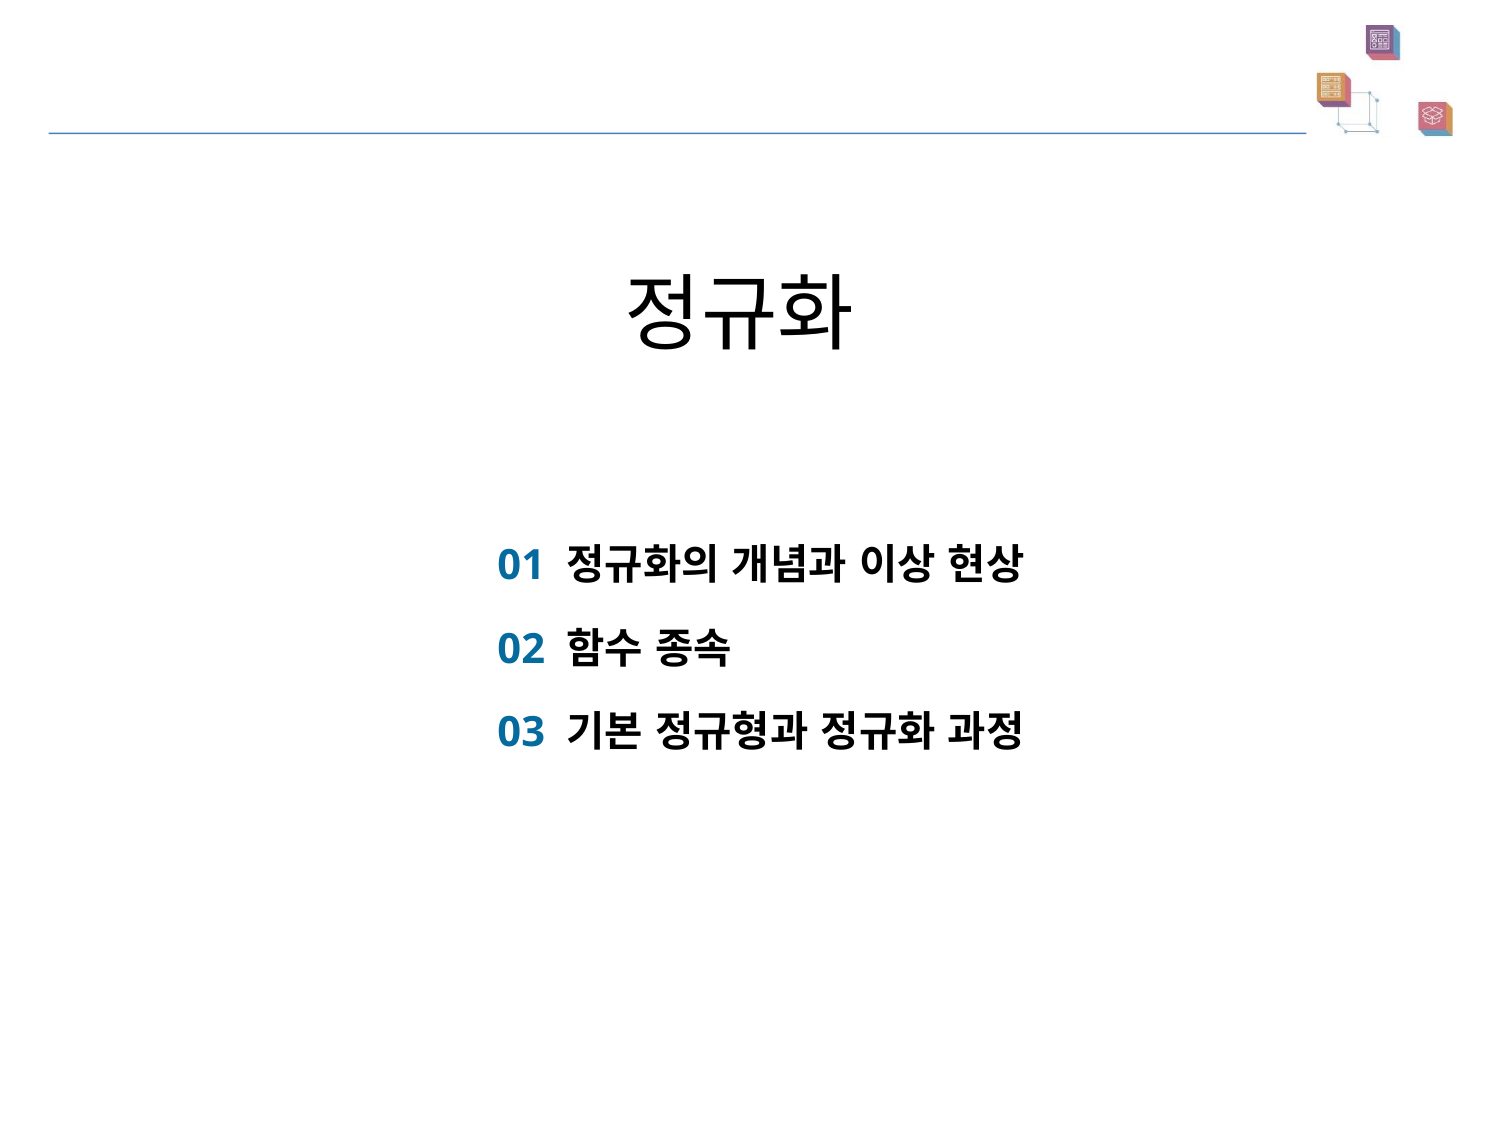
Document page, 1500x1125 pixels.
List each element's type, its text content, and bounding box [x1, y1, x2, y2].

picture [1316, 25, 1453, 138]
text_box 정규화 01 정규화의 개념과 이상 현상 02 함수 종속 03 기본 정규형과 정규화 과정 [438, 252, 1041, 763]
